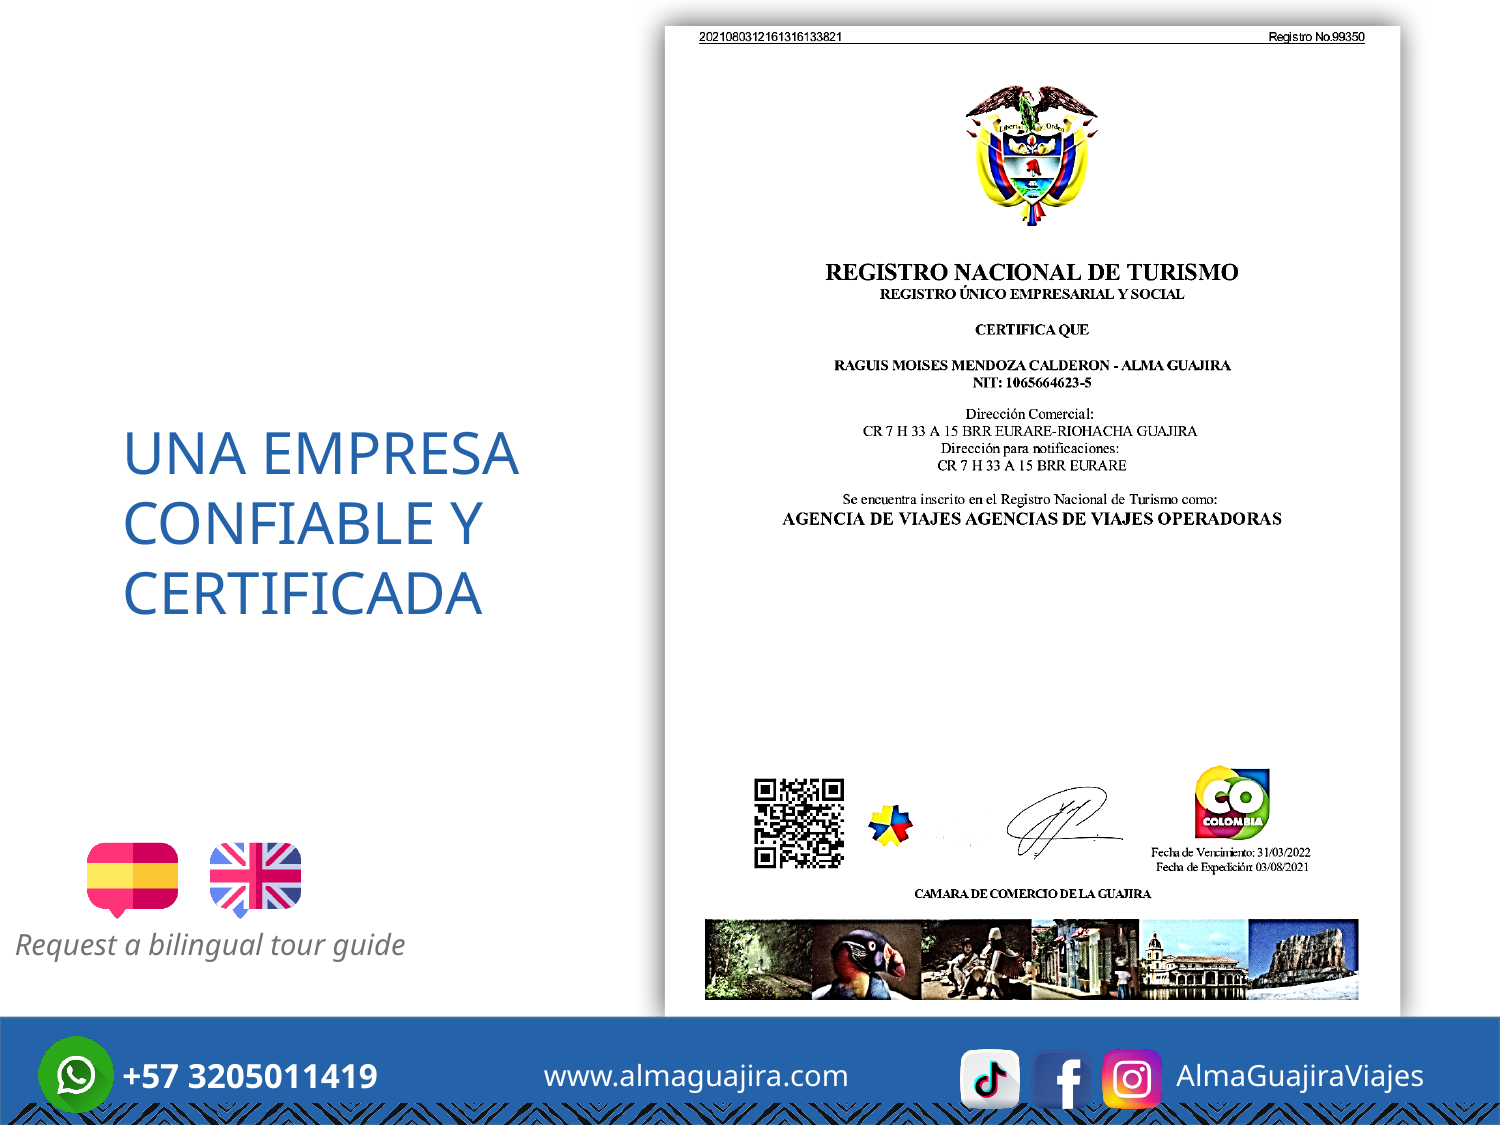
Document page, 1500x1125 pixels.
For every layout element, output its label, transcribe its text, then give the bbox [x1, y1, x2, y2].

text_box Request a bilingual tour guide [0, 918, 437, 969]
text_box +57 3205011419 [114, 1047, 394, 1103]
picture [664, 26, 1401, 1020]
text_box [0, 1016, 1500, 1103]
picture [210, 835, 301, 925]
text_box www.almaguajira.com [529, 1049, 920, 1100]
picture [0, 1036, 1500, 1125]
text_box AlmaGuajiraViajes [1162, 1049, 1453, 1100]
picture [87, 835, 178, 926]
text_box UNA EMPRESA CONFIABLE Y CERTIFICADA [107, 409, 658, 634]
